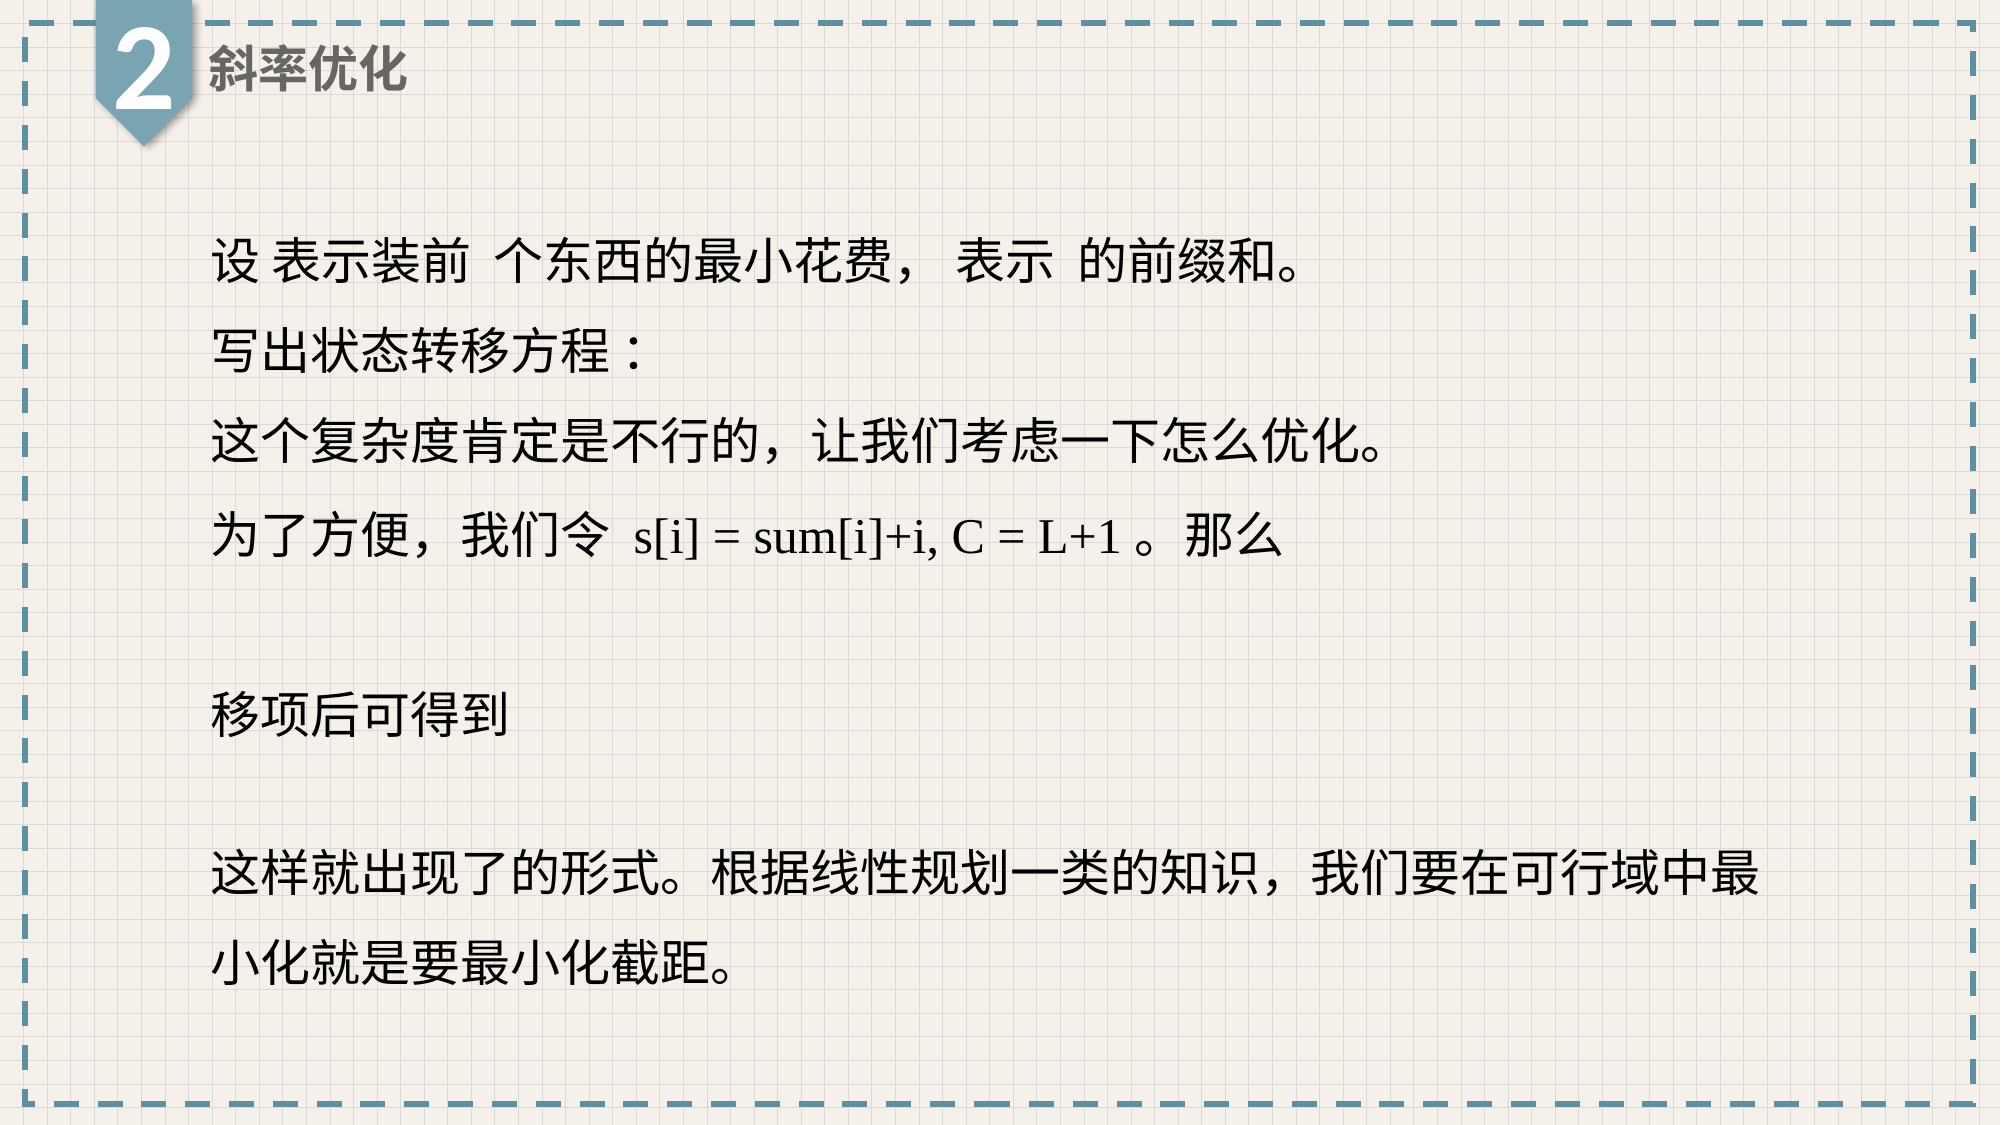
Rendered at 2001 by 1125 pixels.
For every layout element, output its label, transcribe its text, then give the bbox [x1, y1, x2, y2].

text_box [138, 142, 150, 148]
text_box 2 [97, 0, 191, 142]
text_box 斜率优化 [200, 30, 424, 105]
